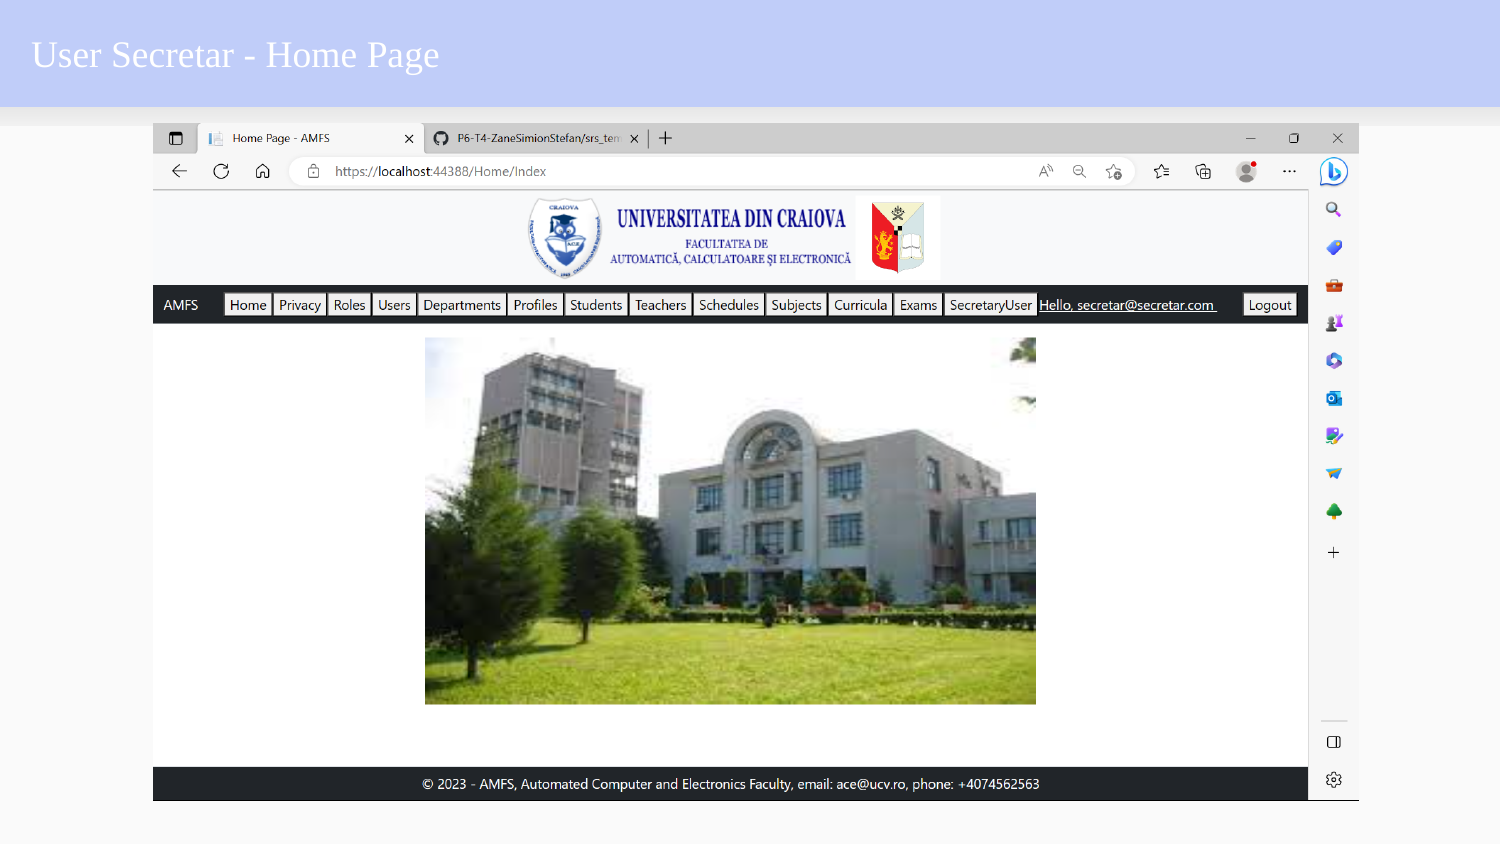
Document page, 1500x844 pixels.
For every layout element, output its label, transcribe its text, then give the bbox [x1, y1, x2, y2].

picture [153, 122, 1359, 802]
title User Secretar - Home Page [16, 2, 1464, 102]
